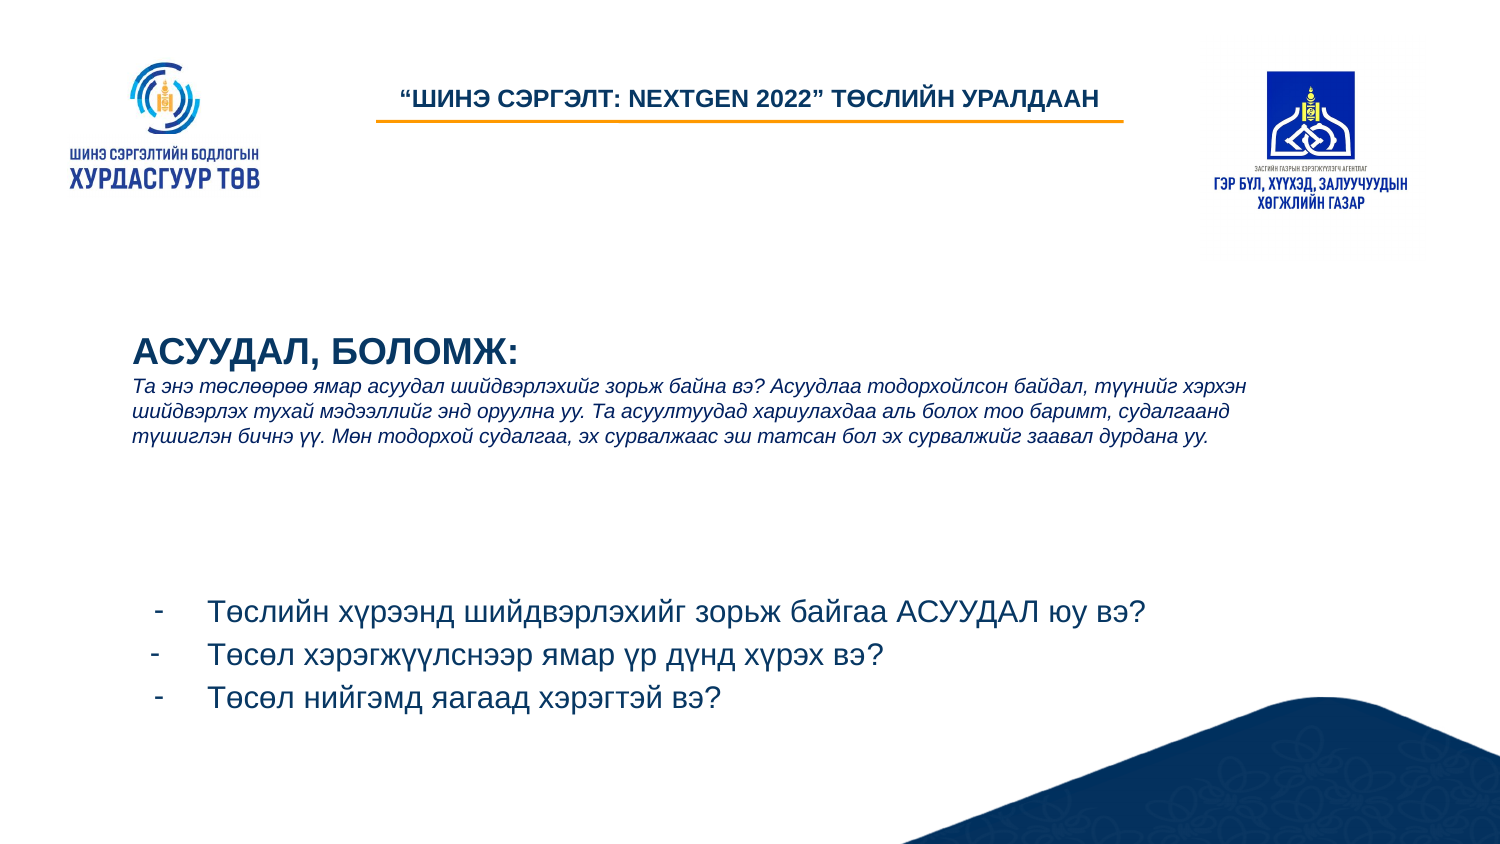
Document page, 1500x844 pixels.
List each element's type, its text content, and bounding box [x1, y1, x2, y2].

text_box АСУУДАЛ, БОЛОМЖ: Та энэ төслөөрөө ямар асуудал шийдвэрлэхийг зорьж байна вэ? Асуудлаа тодорхойлсон байдал, түүнийг хэрхэн шийдвэрлэх тухай мэдээллийг энд оруулна уу. Та асуултуудад хариулахдаа аль болох тоо баримт, судалгаанд түшиглэн бичнэ үү. Мөн тодорхой судалгаа, эх сурвалжаас эш татсан бол эх сурвалжийг заавал дурдана уу. Төслийн хүрээнд шийдвэрлэхийг зорьж байгаа АСУУДАЛ юу вэ? Төсөл хэрэгжүүлснээр ямар үр дүнд хүрэх вэ? Төсөл нийгэмд яагаад хэрэгтэй вэ? [117, 312, 1337, 538]
picture [1199, 35, 1426, 261]
text_box “ШИНЭ СЭРГЭЛТ: NEXTGEN 2022” ТӨСЛИЙН УРАЛДААН [213, 67, 1194, 128]
picture [66, 57, 261, 198]
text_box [888, 692, 1500, 844]
